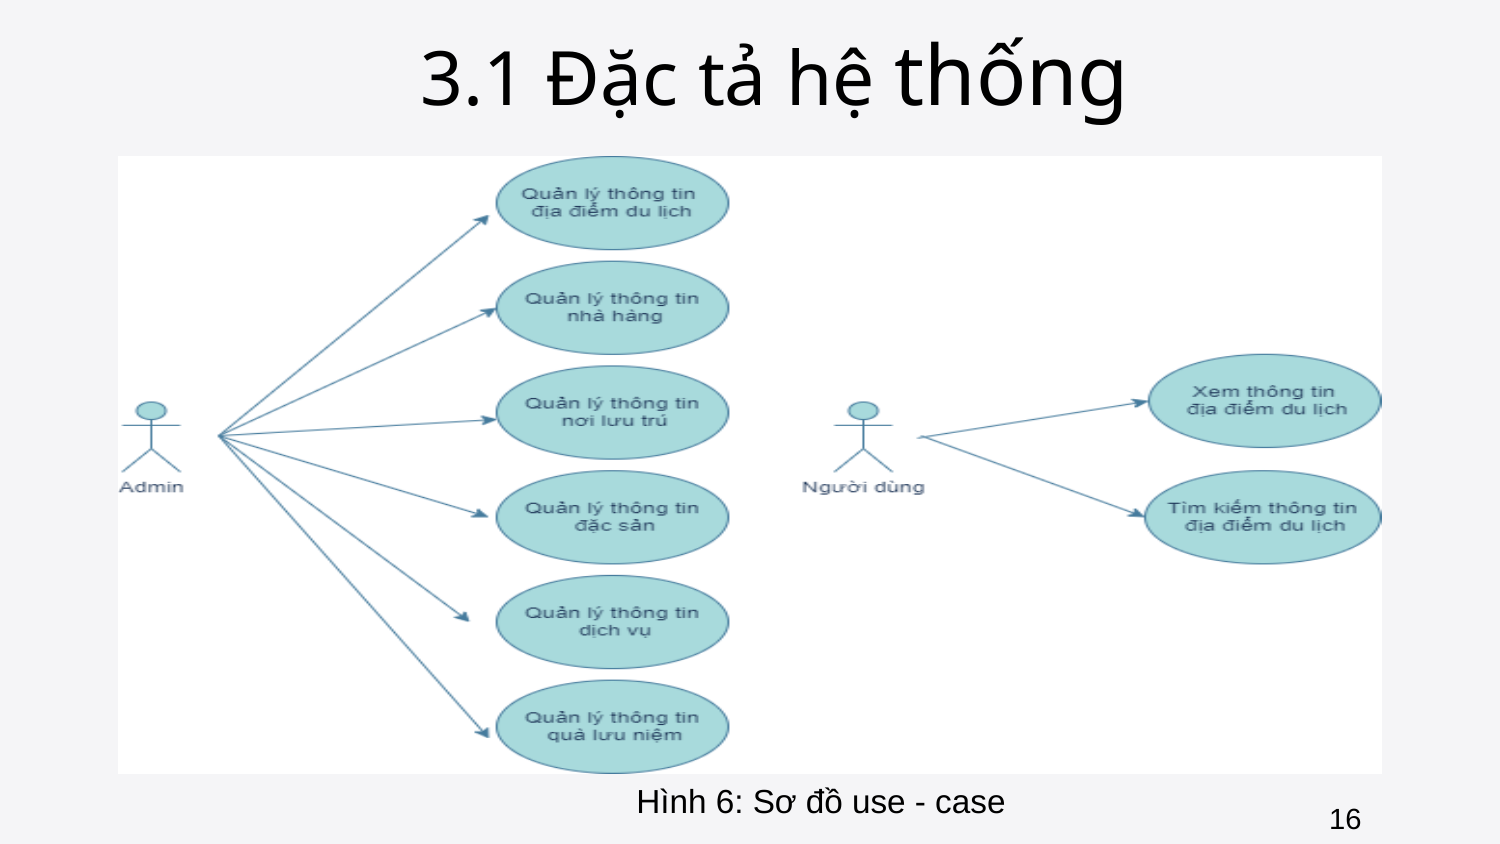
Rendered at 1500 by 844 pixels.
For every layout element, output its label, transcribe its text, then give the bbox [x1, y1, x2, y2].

picture [117, 156, 1383, 774]
text_box Hình 6: Sơ đồ use - case [621, 782, 1039, 828]
text_box 3.1 Đặc tả hệ thống [143, 7, 1407, 102]
text_box 16 [1314, 793, 1391, 843]
